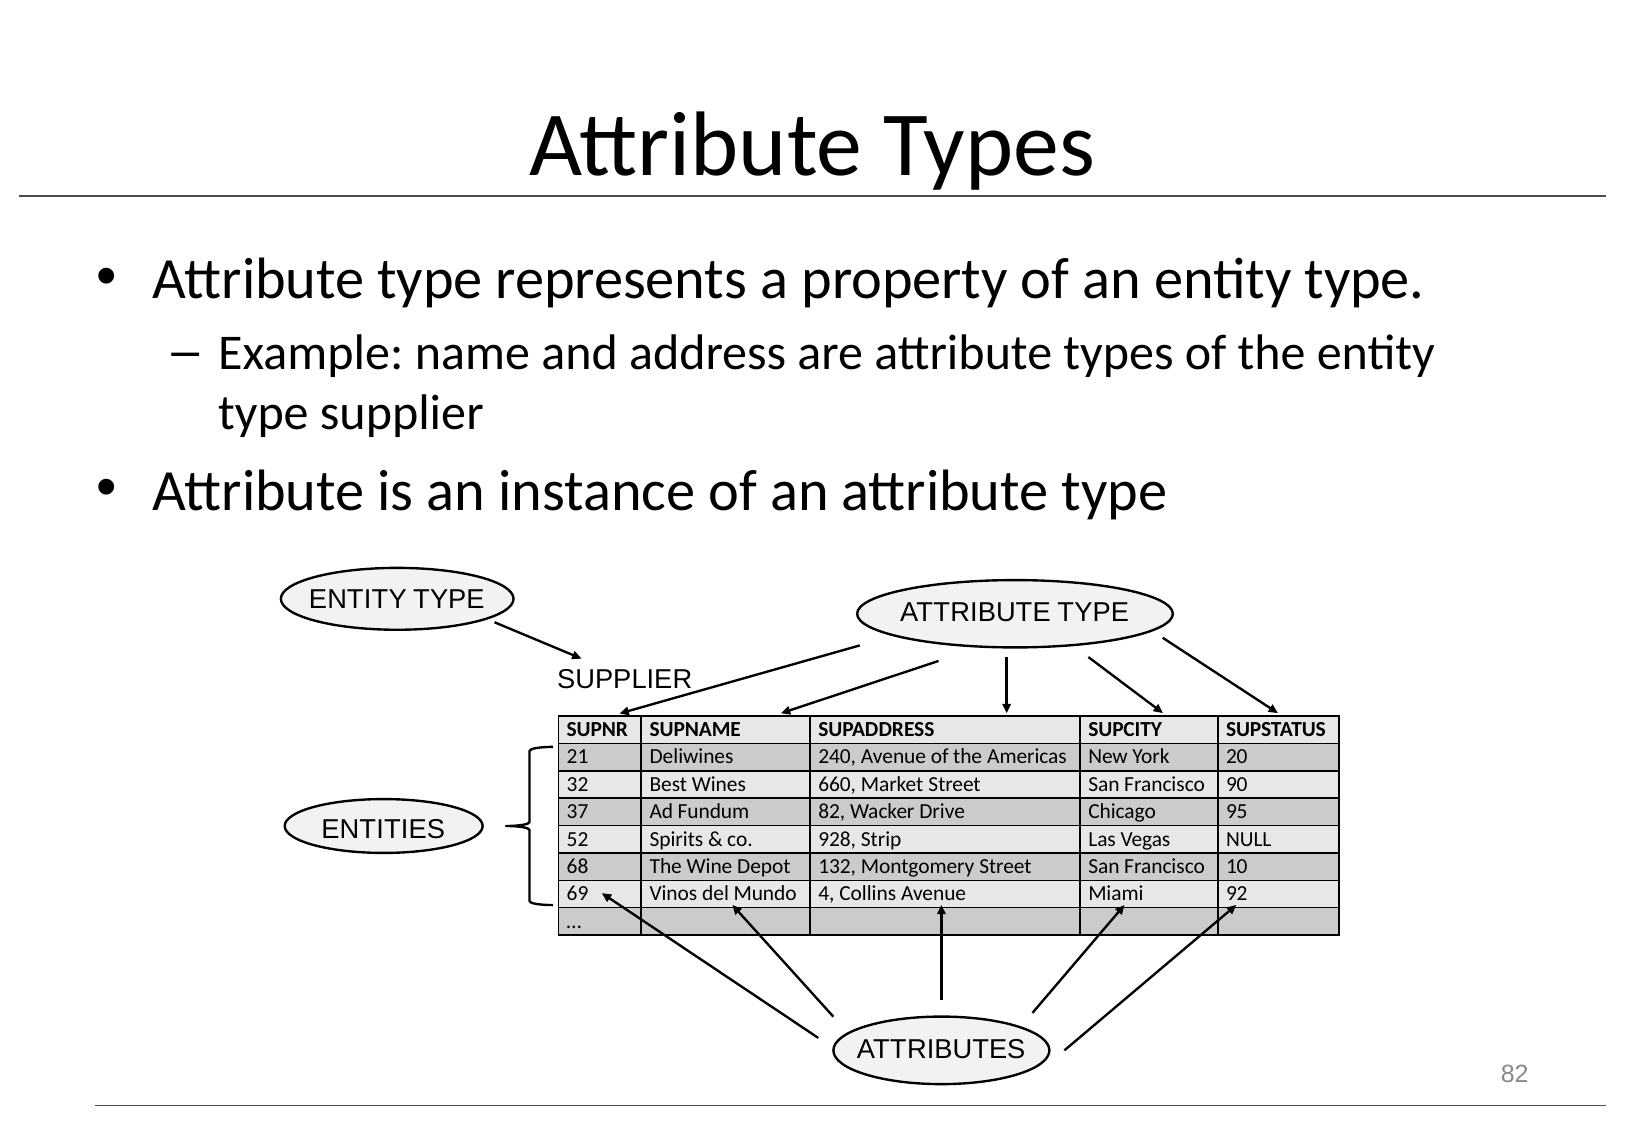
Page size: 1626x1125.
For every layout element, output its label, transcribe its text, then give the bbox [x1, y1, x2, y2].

list Attribute type represents a property of an entity type. Example: name and address are attribute types of the entity type supplier Attribute is an instance of an attribute type [81, 232, 1544, 555]
title Attribute Types [81, 45, 1544, 232]
picture [276, 566, 1341, 1086]
slide_number 82 [1164, 1042, 1544, 1103]
